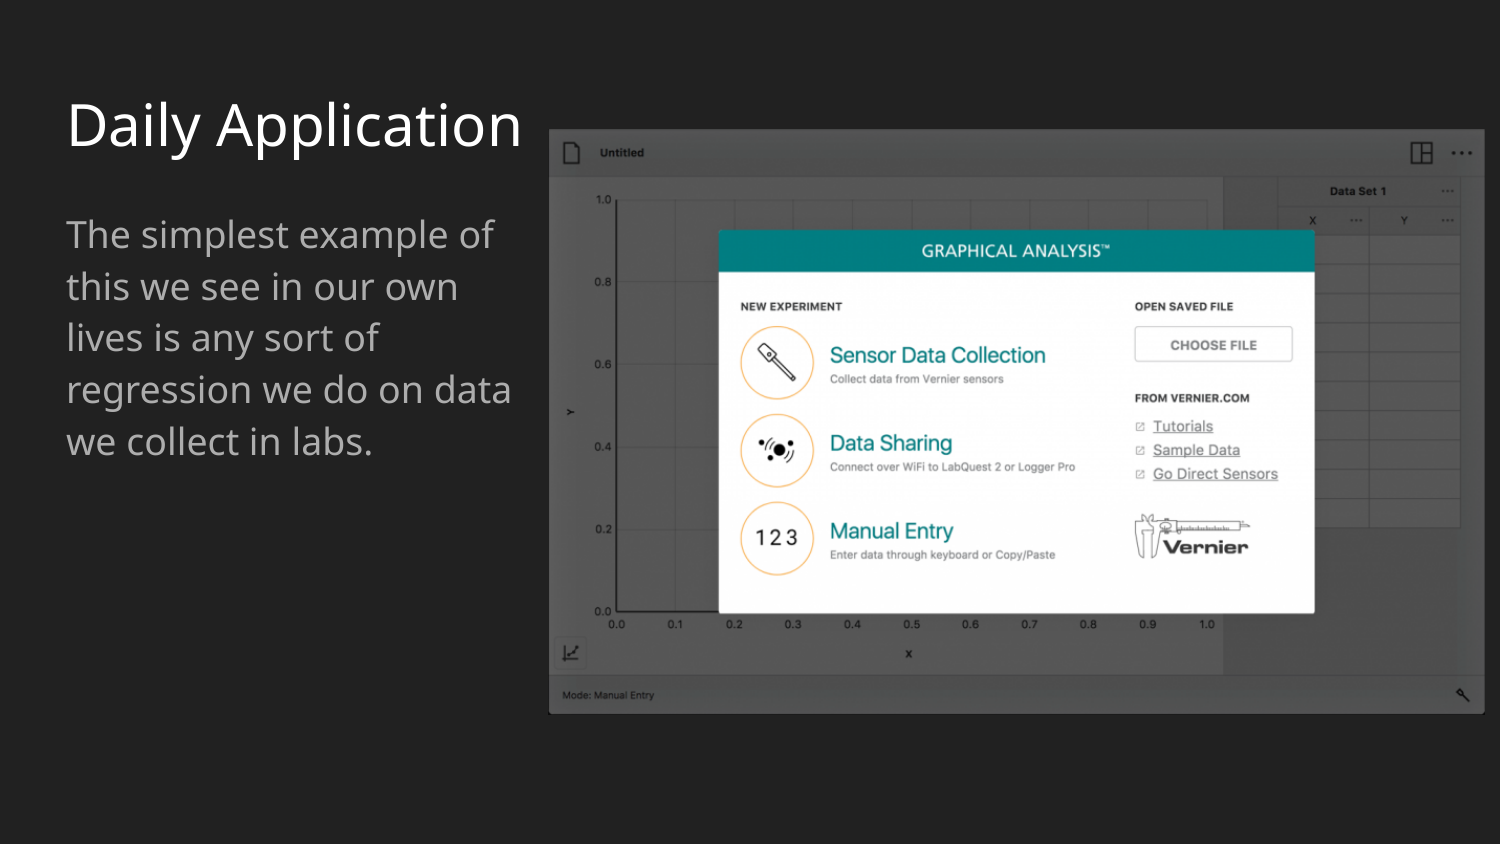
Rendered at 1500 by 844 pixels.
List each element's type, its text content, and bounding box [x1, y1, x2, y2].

list The simplest example of this we see in our own lives is any sort of regression we do on data we collect in labs. [51, 189, 549, 750]
picture [547, 128, 1485, 715]
title Daily Application [51, 72, 1449, 167]
